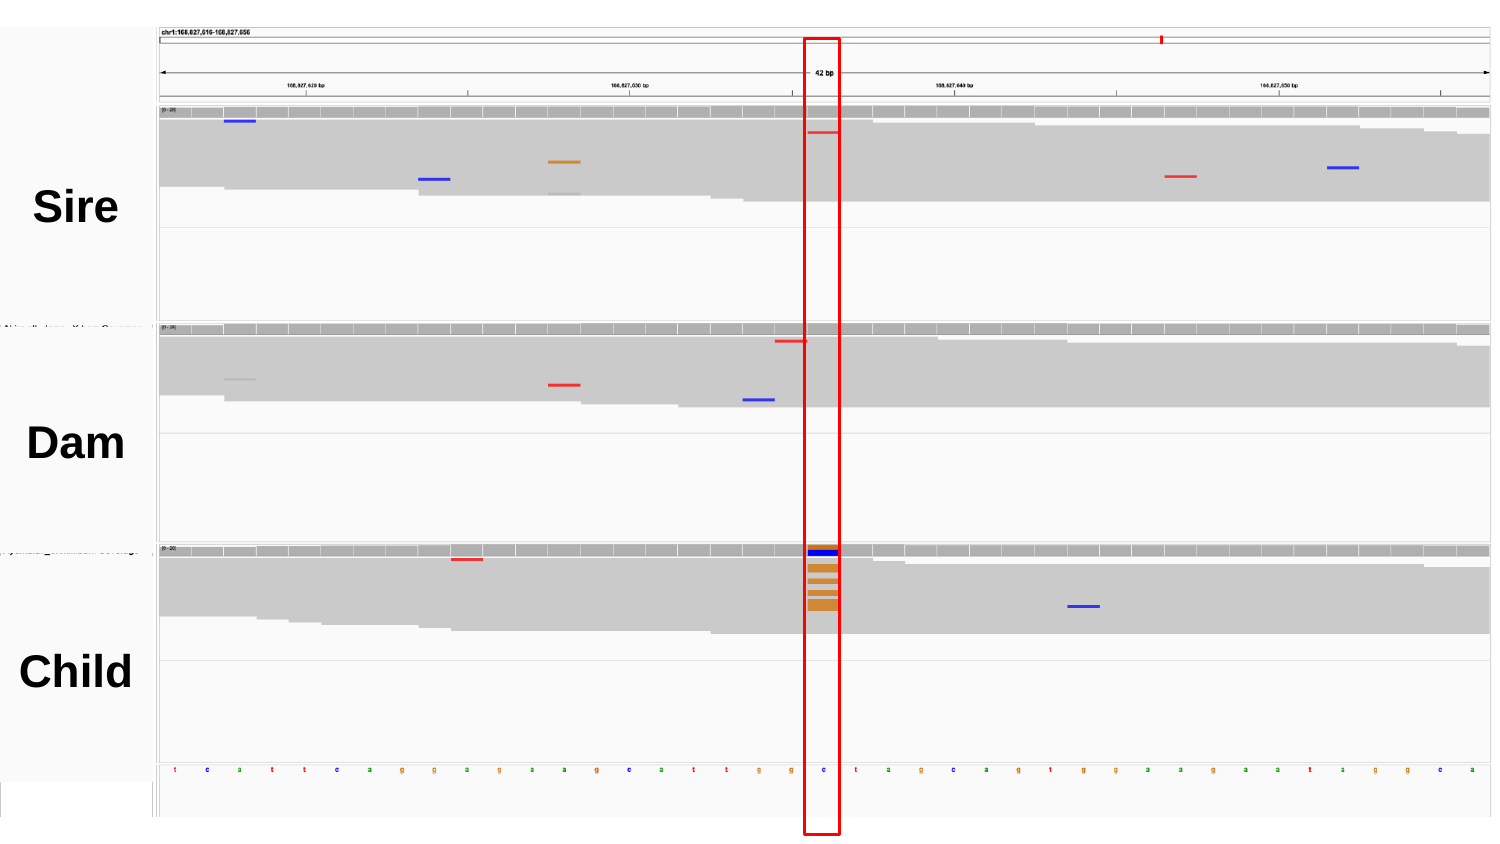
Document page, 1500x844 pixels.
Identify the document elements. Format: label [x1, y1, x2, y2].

text_box [804, 825, 840, 835]
picture [0, 26, 1500, 817]
